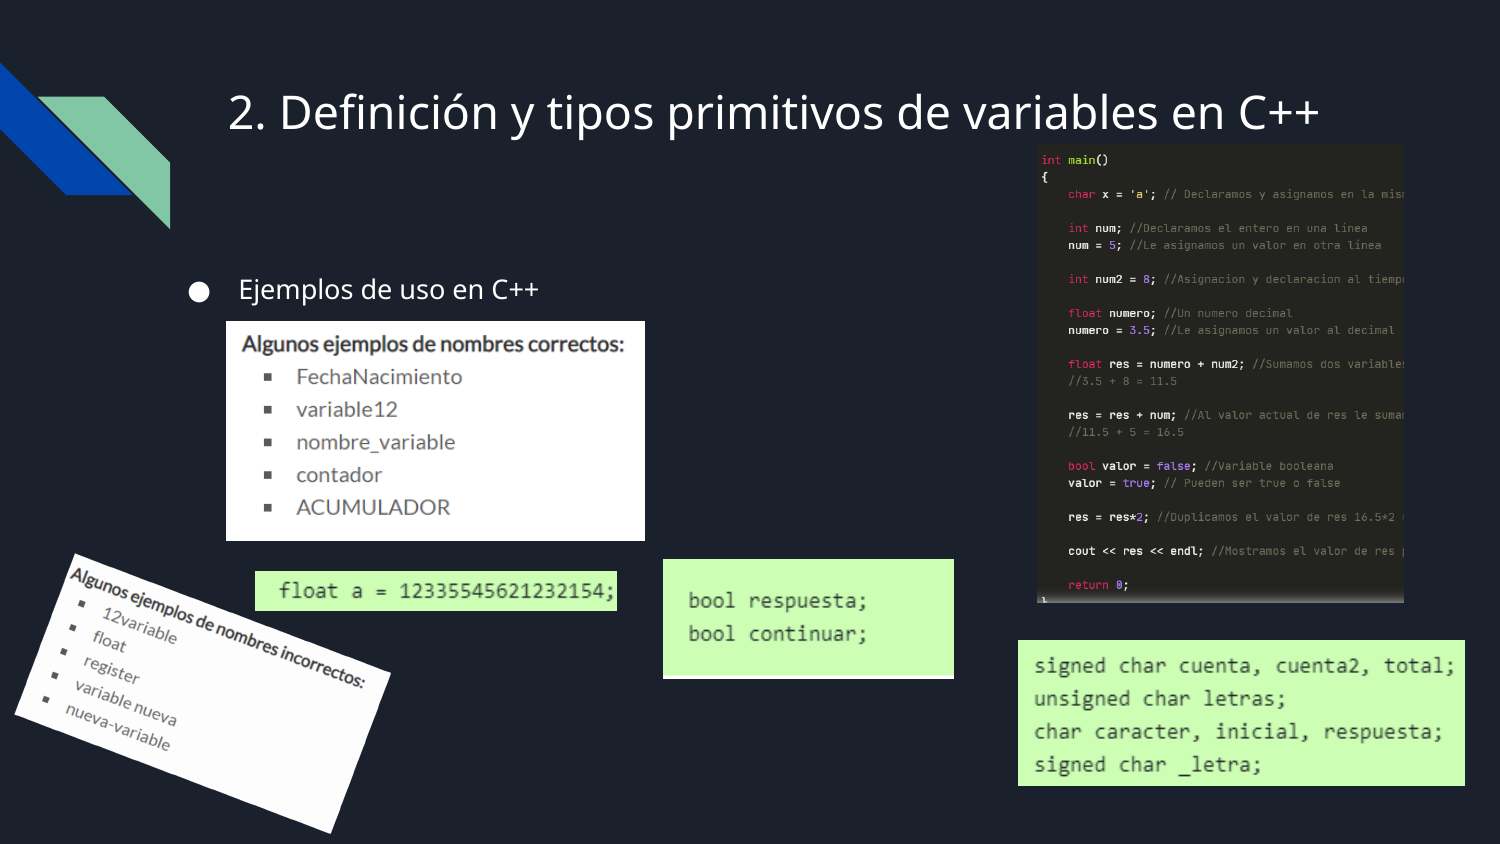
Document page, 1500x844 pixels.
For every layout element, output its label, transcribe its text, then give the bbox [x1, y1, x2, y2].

picture [225, 320, 646, 541]
list Ejemplos de uso en C++ [148, 249, 1304, 728]
picture [15, 554, 617, 833]
picture [1018, 640, 1465, 787]
picture [1037, 143, 1404, 604]
picture [662, 559, 955, 679]
title 2. Definición y tipos primitivos de variables en C++ [212, 64, 1368, 215]
